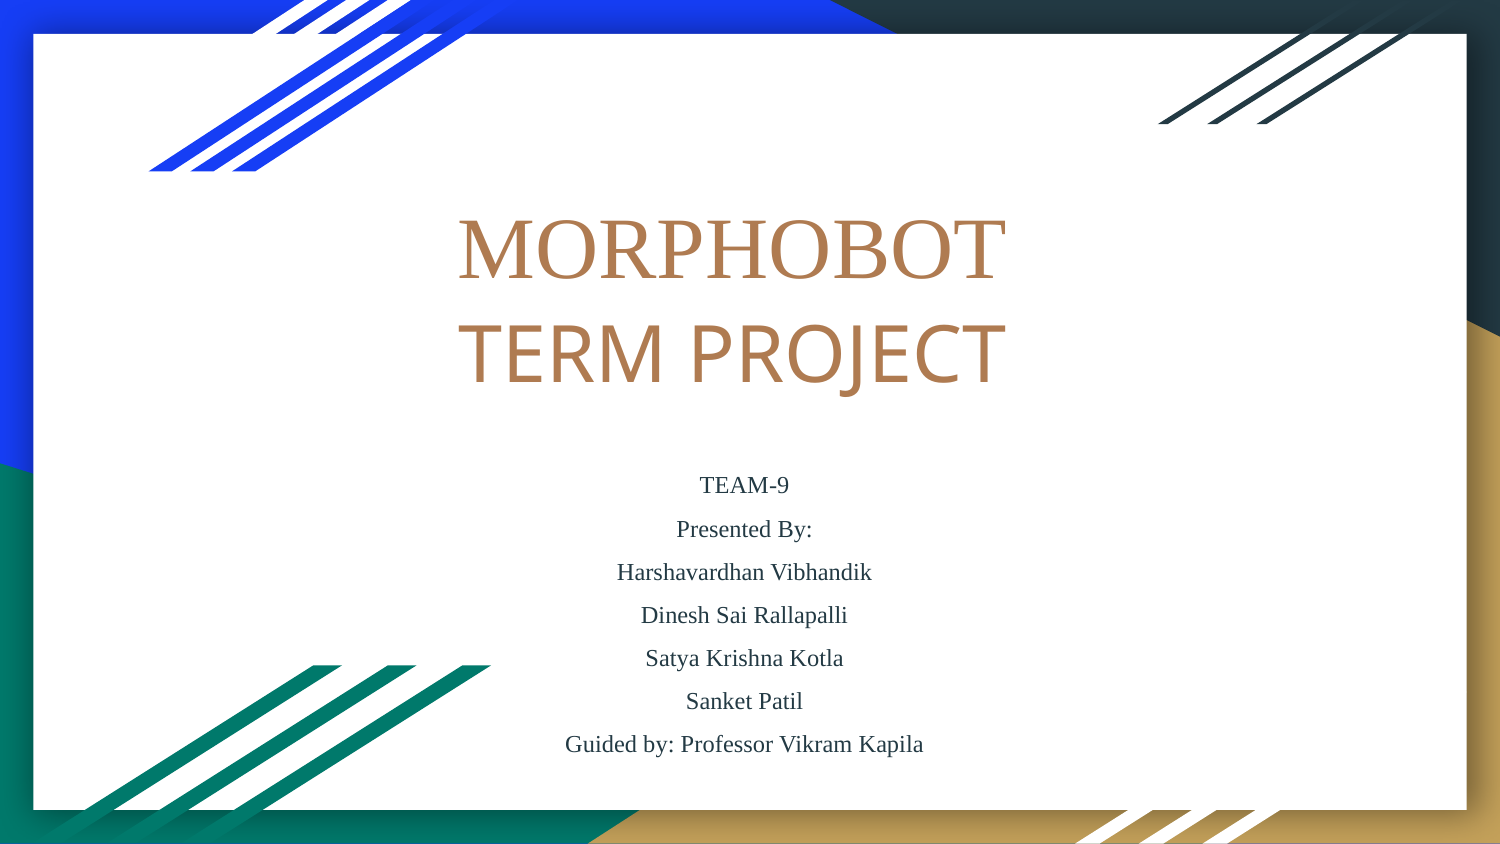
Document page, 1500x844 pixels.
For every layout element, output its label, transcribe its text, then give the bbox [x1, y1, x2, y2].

subtitle TEAM-9 Presented By: Harshavardhan Vibhandik Dinesh Sai Rallapalli Satya Krishna Kotla Sanket Patil Guided by: Professor Vikram Kapila [304, 461, 1185, 781]
title MORPHOBOT TERM PROJECT [292, 184, 1173, 422]
